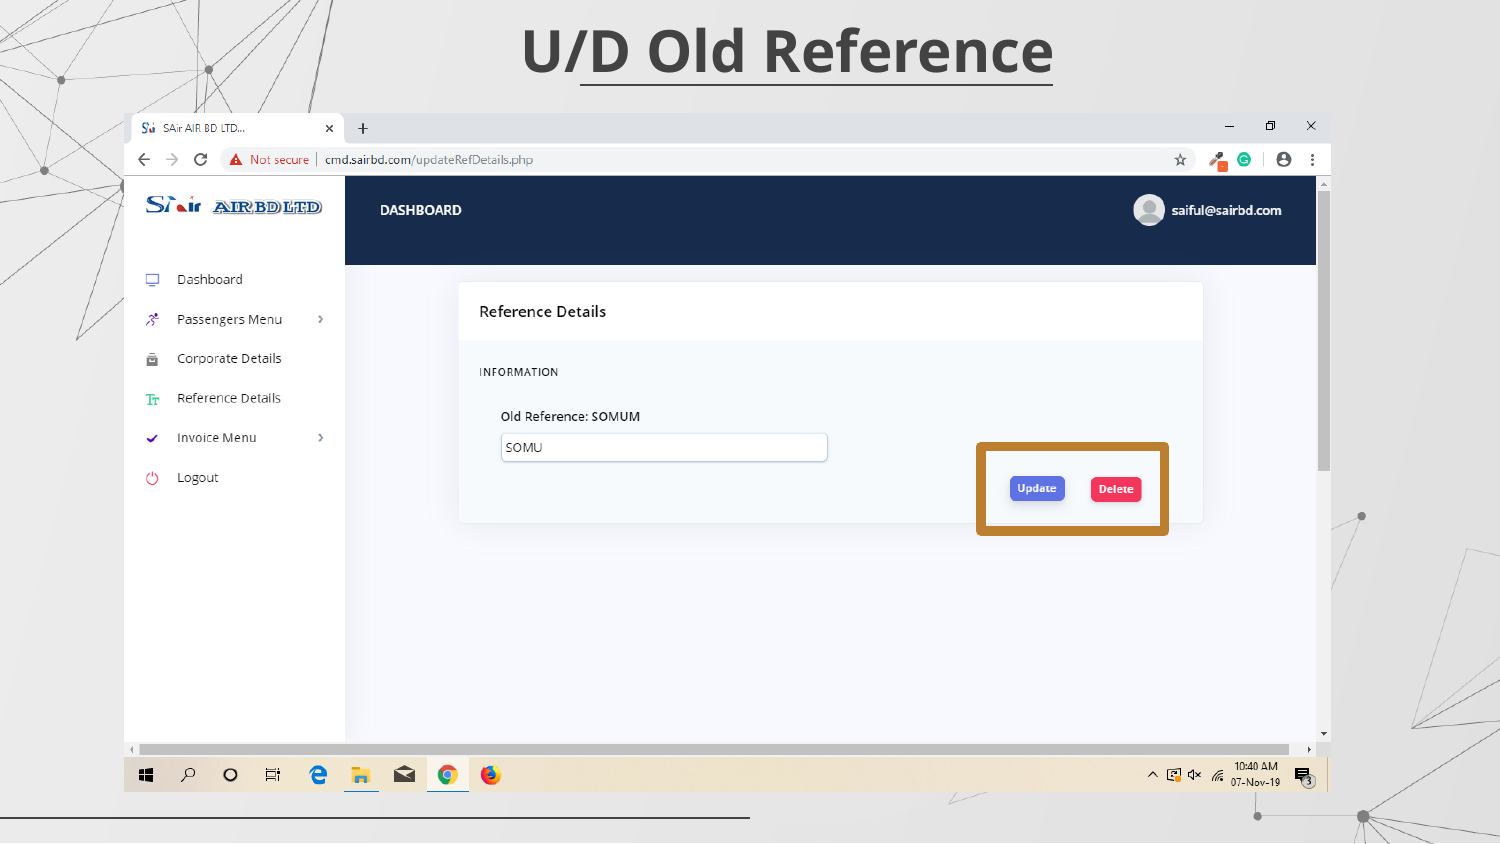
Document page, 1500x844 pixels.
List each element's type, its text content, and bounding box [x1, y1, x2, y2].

title U/D Old Reference [478, 7, 1071, 100]
picture [0, 0, 1500, 844]
